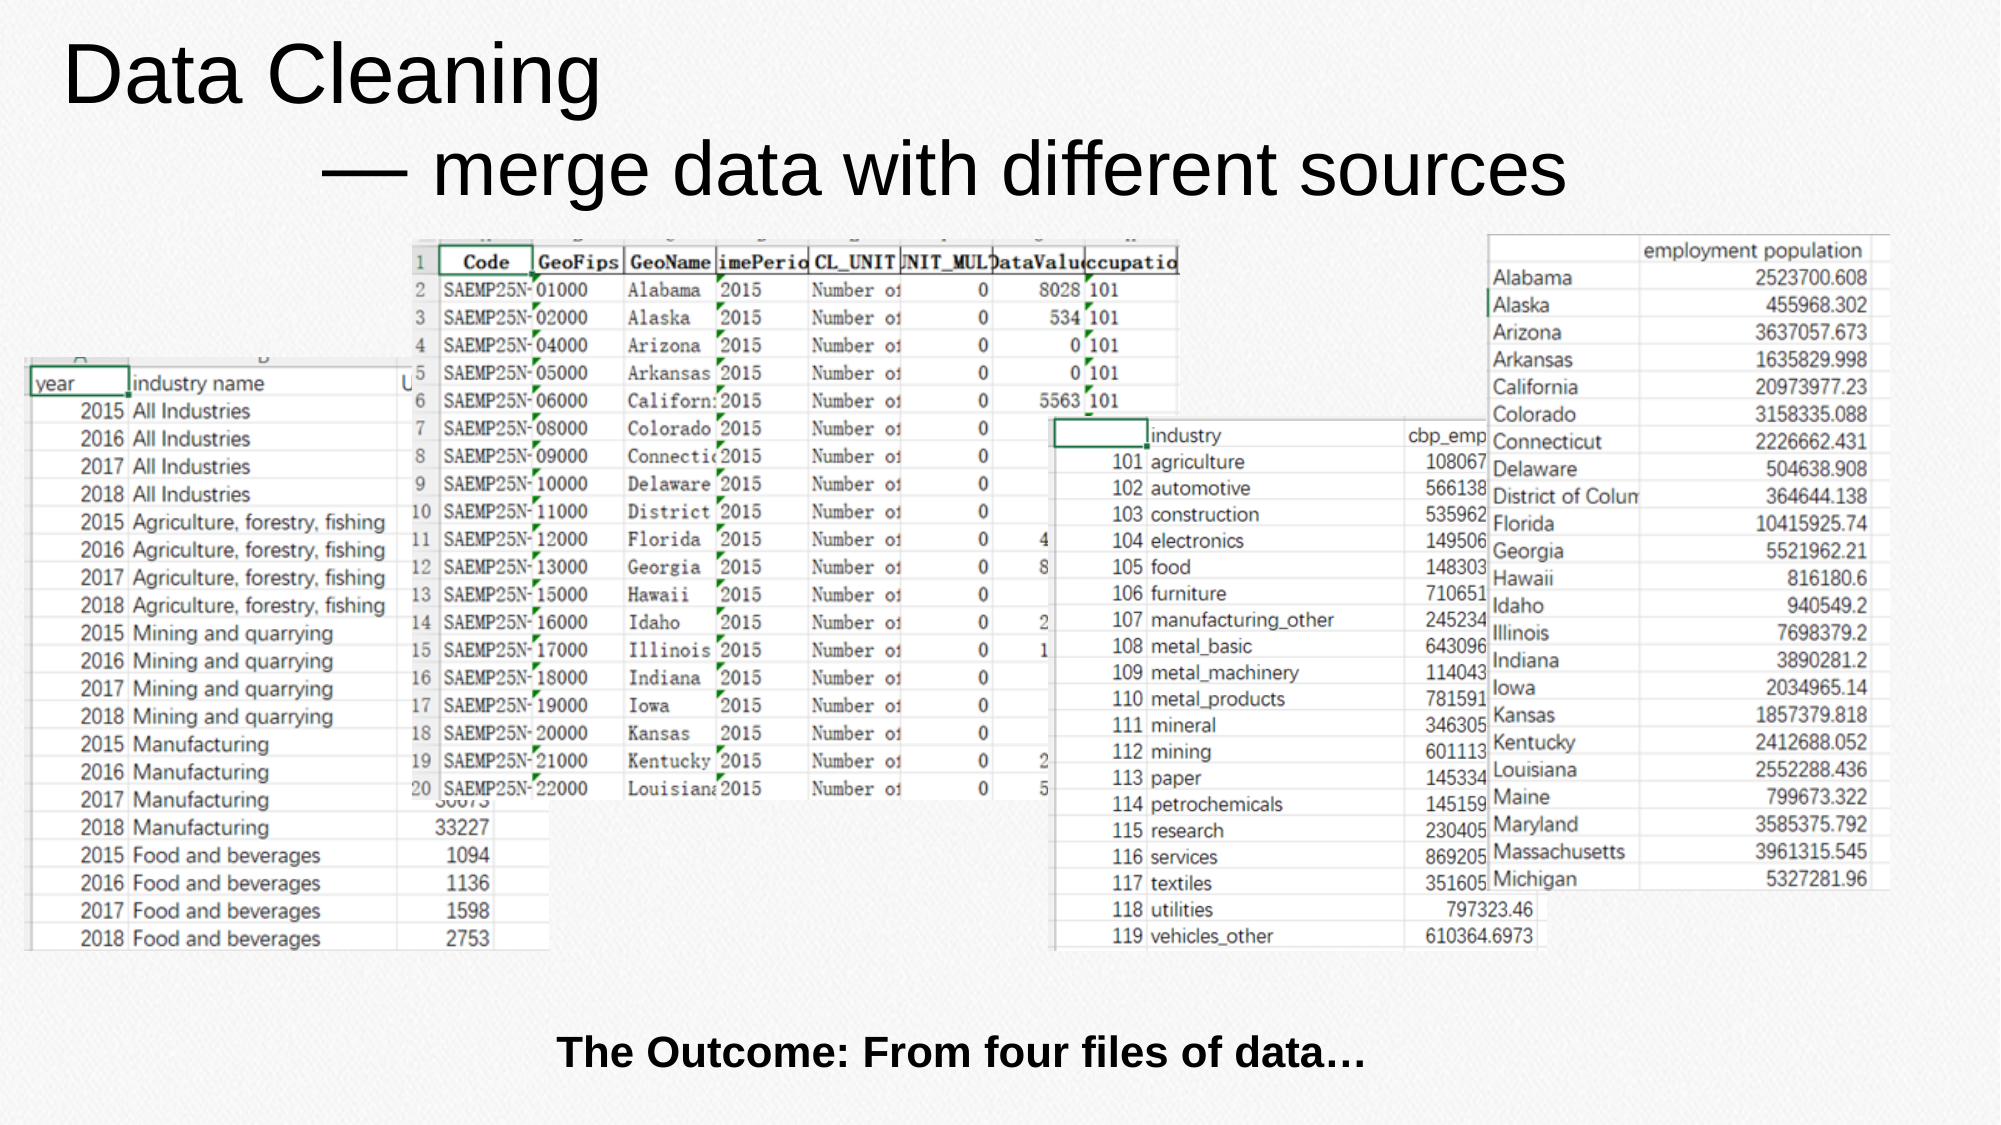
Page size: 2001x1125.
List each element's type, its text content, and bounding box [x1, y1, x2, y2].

text_box The Outcome: From four files of data… [453, 1009, 1472, 1092]
title Data Cleaning — merge data with different sources [47, 22, 1773, 240]
picture [0, 0, 2000, 1125]
